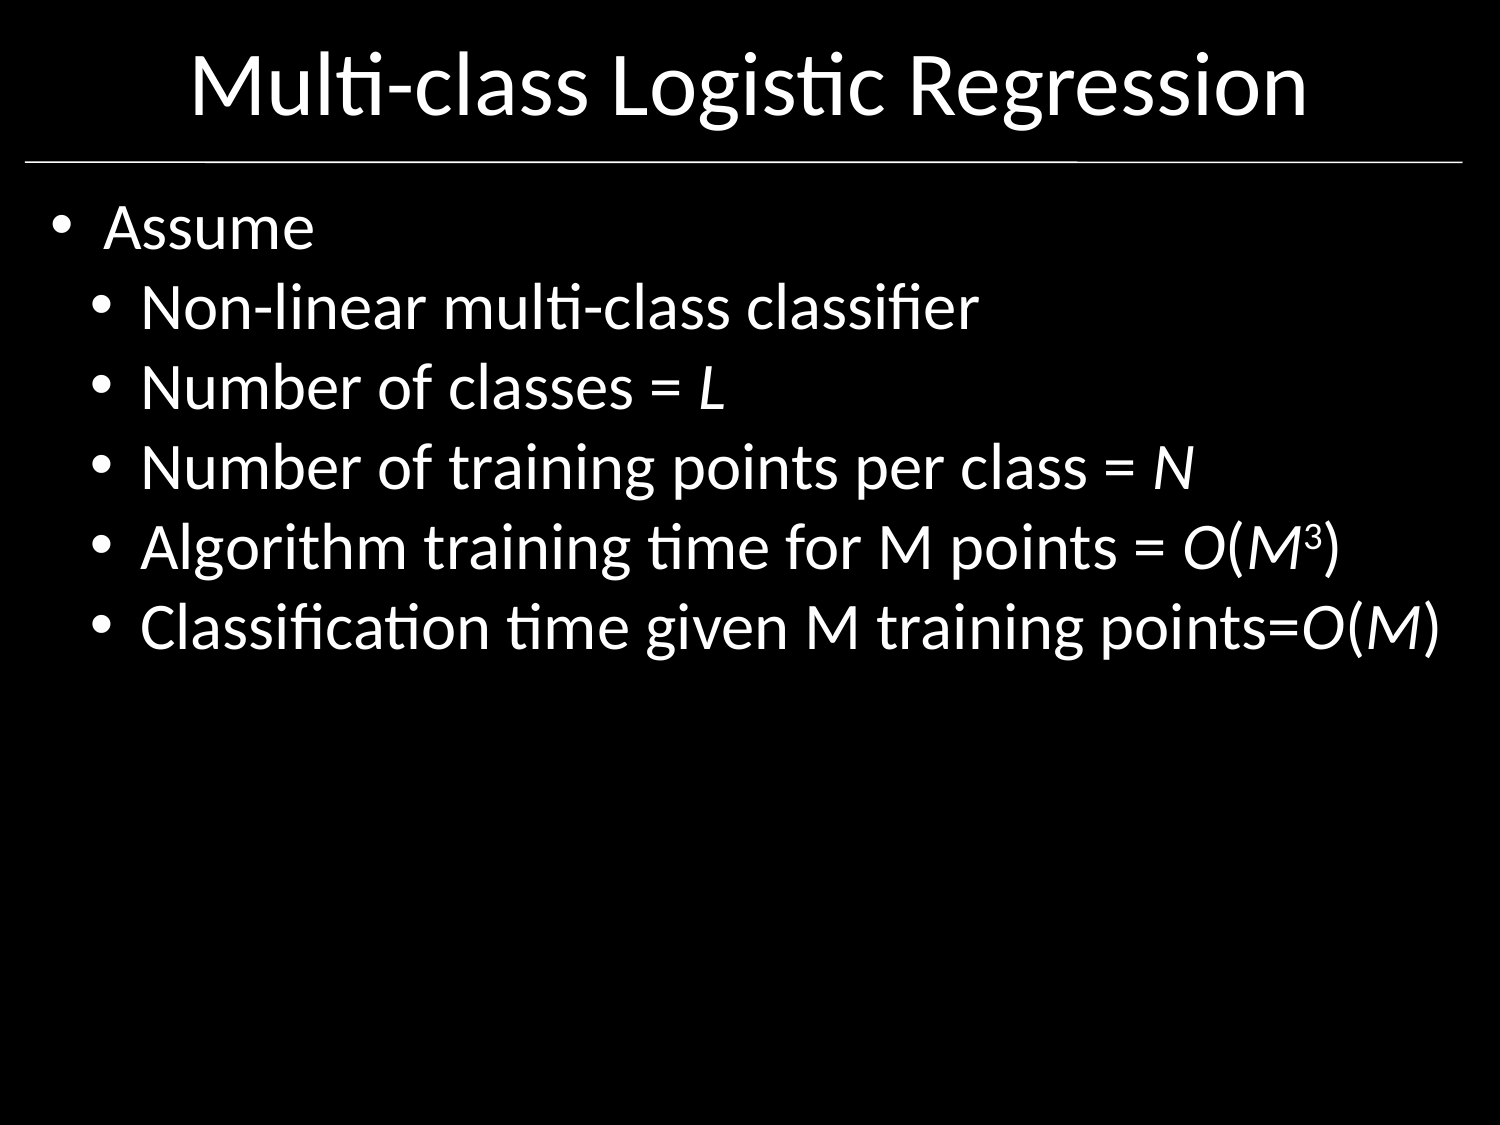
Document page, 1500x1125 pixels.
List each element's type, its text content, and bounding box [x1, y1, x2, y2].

text_box Assume Non-linear multi-class classifier Number of classes = L Number of training points per class = N Algorithm training time for M points = O(M3) Classification time given M training points=O(M) [35, 175, 1500, 1090]
title Multi-class Logistic Regression [0, 14, 1500, 144]
